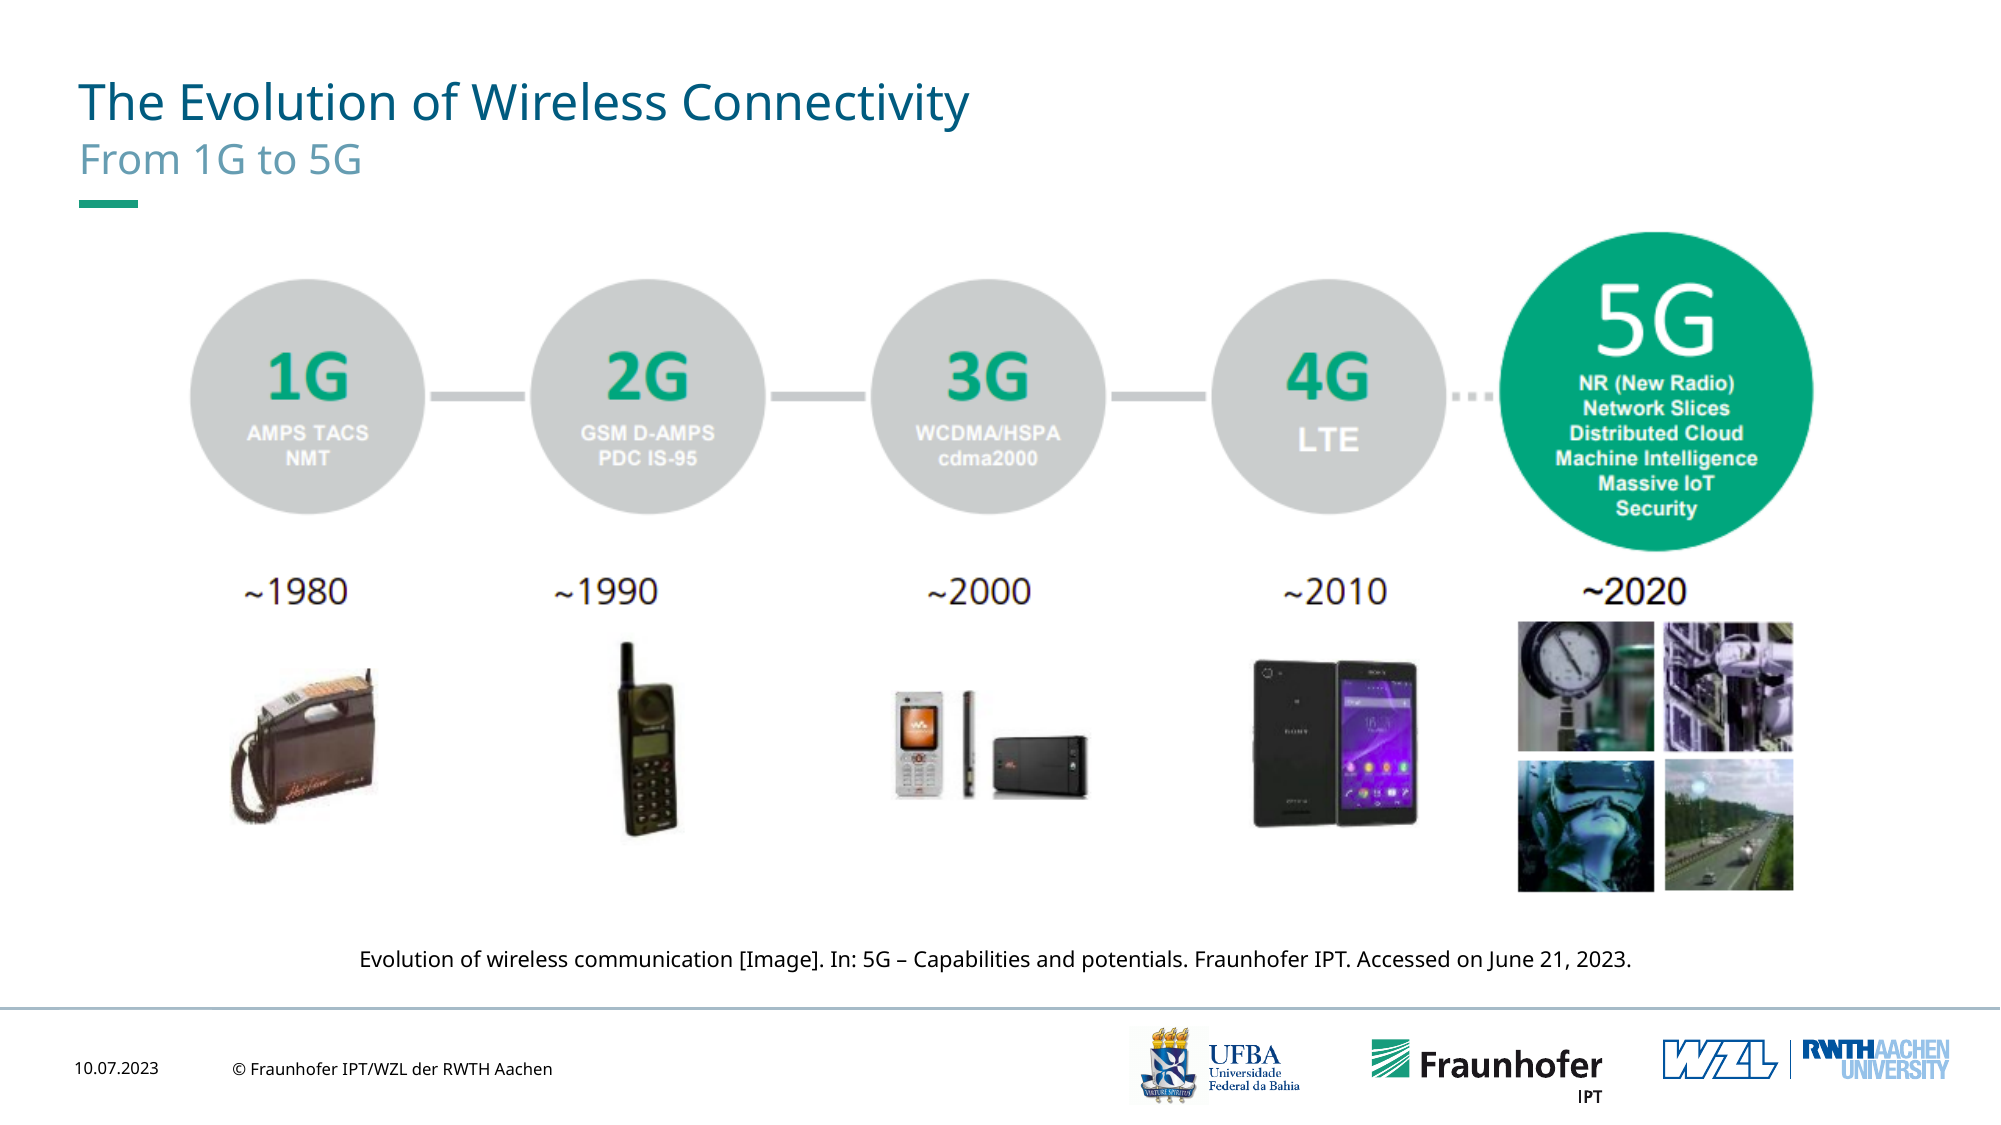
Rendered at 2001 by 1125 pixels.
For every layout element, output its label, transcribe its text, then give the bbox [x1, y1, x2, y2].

footer © Fraunhofer IPT/WZL der RWTH Aachen [232, 1059, 717, 1080]
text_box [172, 223, 1828, 912]
list From 1G to 5G [78, 127, 1922, 184]
title The Evolution of Wireless Connectivity [78, 64, 1922, 127]
list Evolution of wireless communication [Image]. In: 5G – Capabilities and potentials. Fraunhofer IPT. Accessed on June 21, 2023. [78, 943, 1922, 973]
picture [1129, 1026, 1311, 1106]
text_box 10.07.2023 [59, 1009, 212, 1125]
